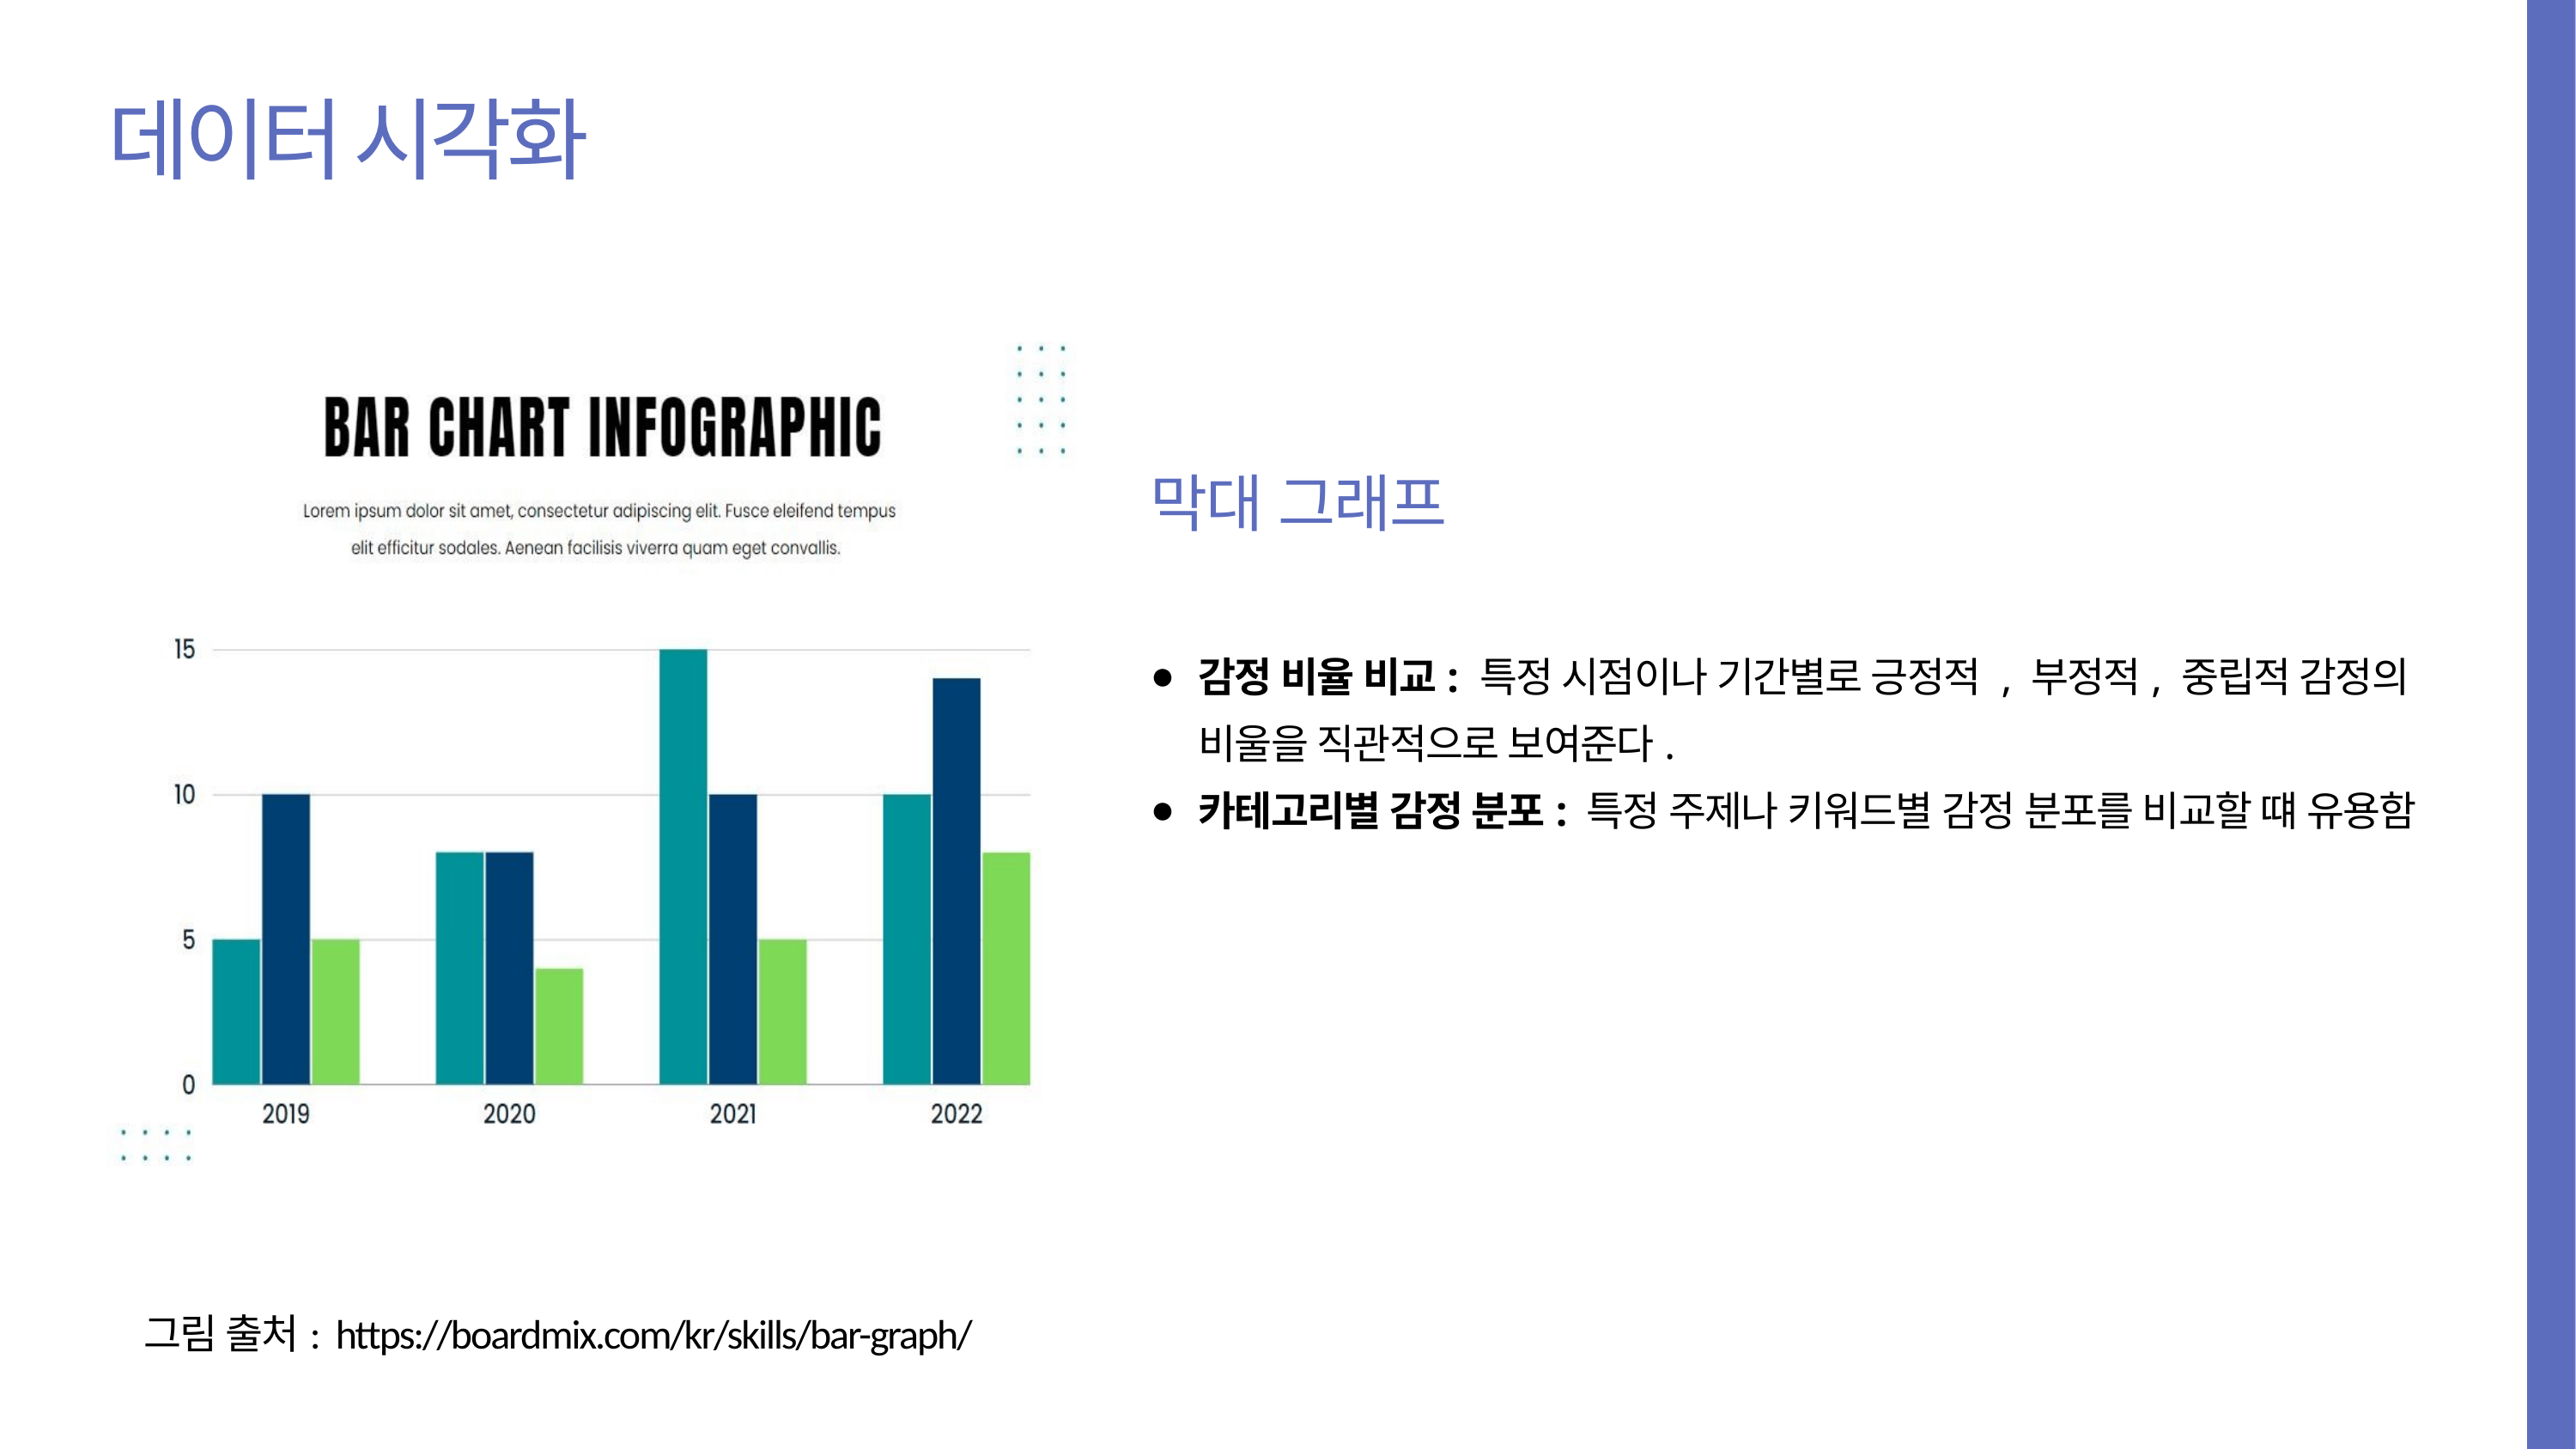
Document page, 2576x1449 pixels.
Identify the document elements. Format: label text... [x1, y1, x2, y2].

text_box 감정 비율 비교: 특정 시점이나 기간별로 긍정적 , 부정적, 중립적 감정의 비울을 직관적으로 보여준다. 카테고리별 감정 분포: 특정 주제나 키워드별 감정 분포를 비교할 떄 유용함 [1150, 633, 2438, 797]
text_box 그림 출처: https://boardmix.com/kr/skills/bar-graph/ [143, 1289, 1425, 1416]
text_box 데이터 시각화 [107, 88, 2052, 213]
text_box 막대 그래프 [1150, 451, 2435, 539]
picture [2527, 0, 2576, 1449]
picture [106, 342, 1077, 1175]
